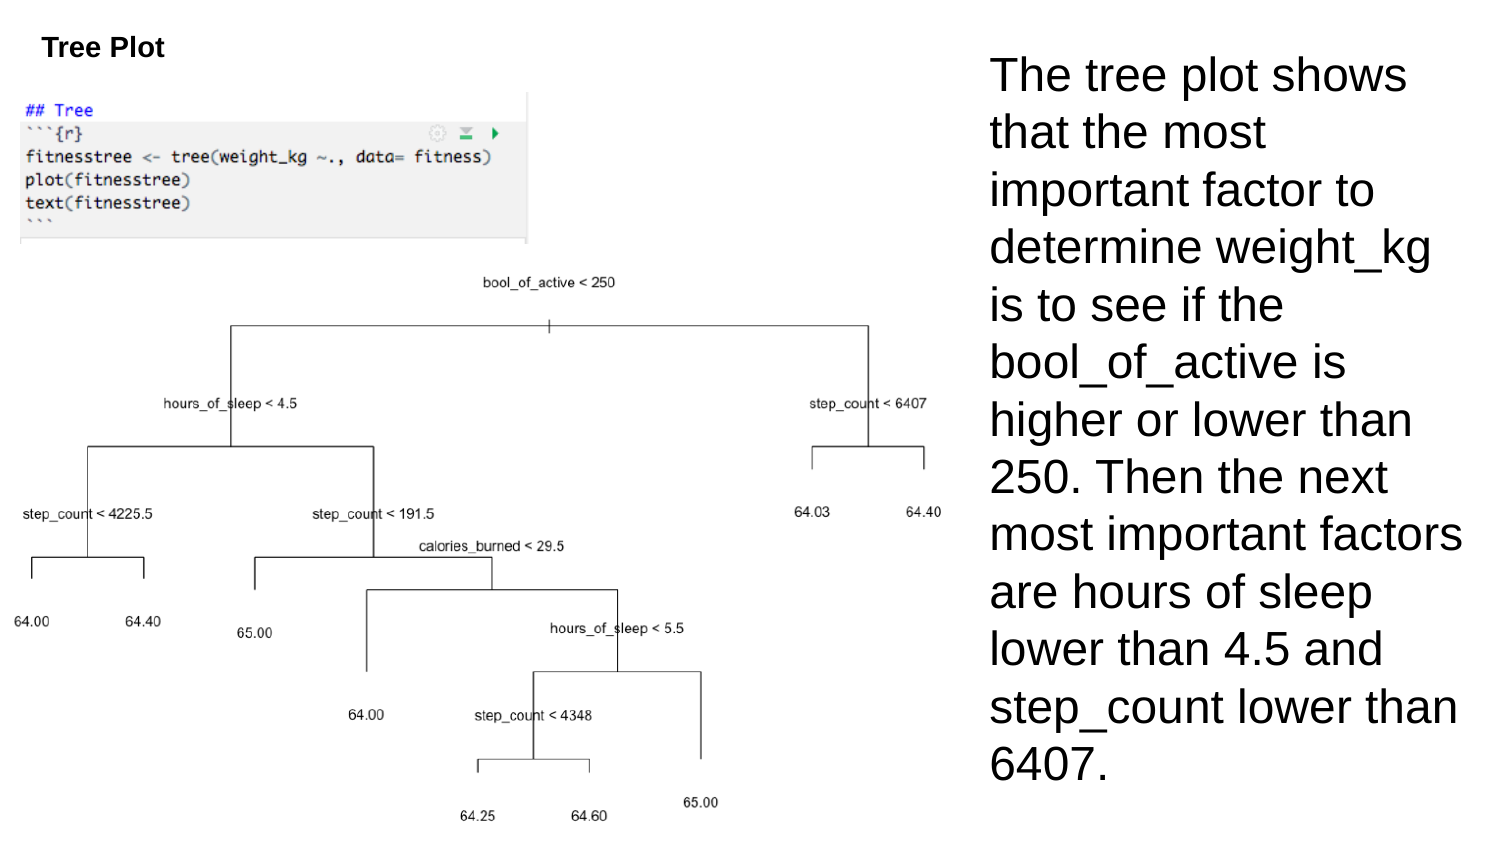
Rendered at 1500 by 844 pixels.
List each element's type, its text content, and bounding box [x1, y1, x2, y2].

picture [20, 92, 530, 245]
picture [0, 266, 959, 839]
title Tree Plot [41, 28, 974, 70]
text_box The tree plot shows that the most important factor to determine weight_kg is to see if the bool_of_active is higher or lower than 250. Then the next most important factors are hours of sleep lower than 4.5 and step_count lower than 6407. [974, 28, 1483, 811]
